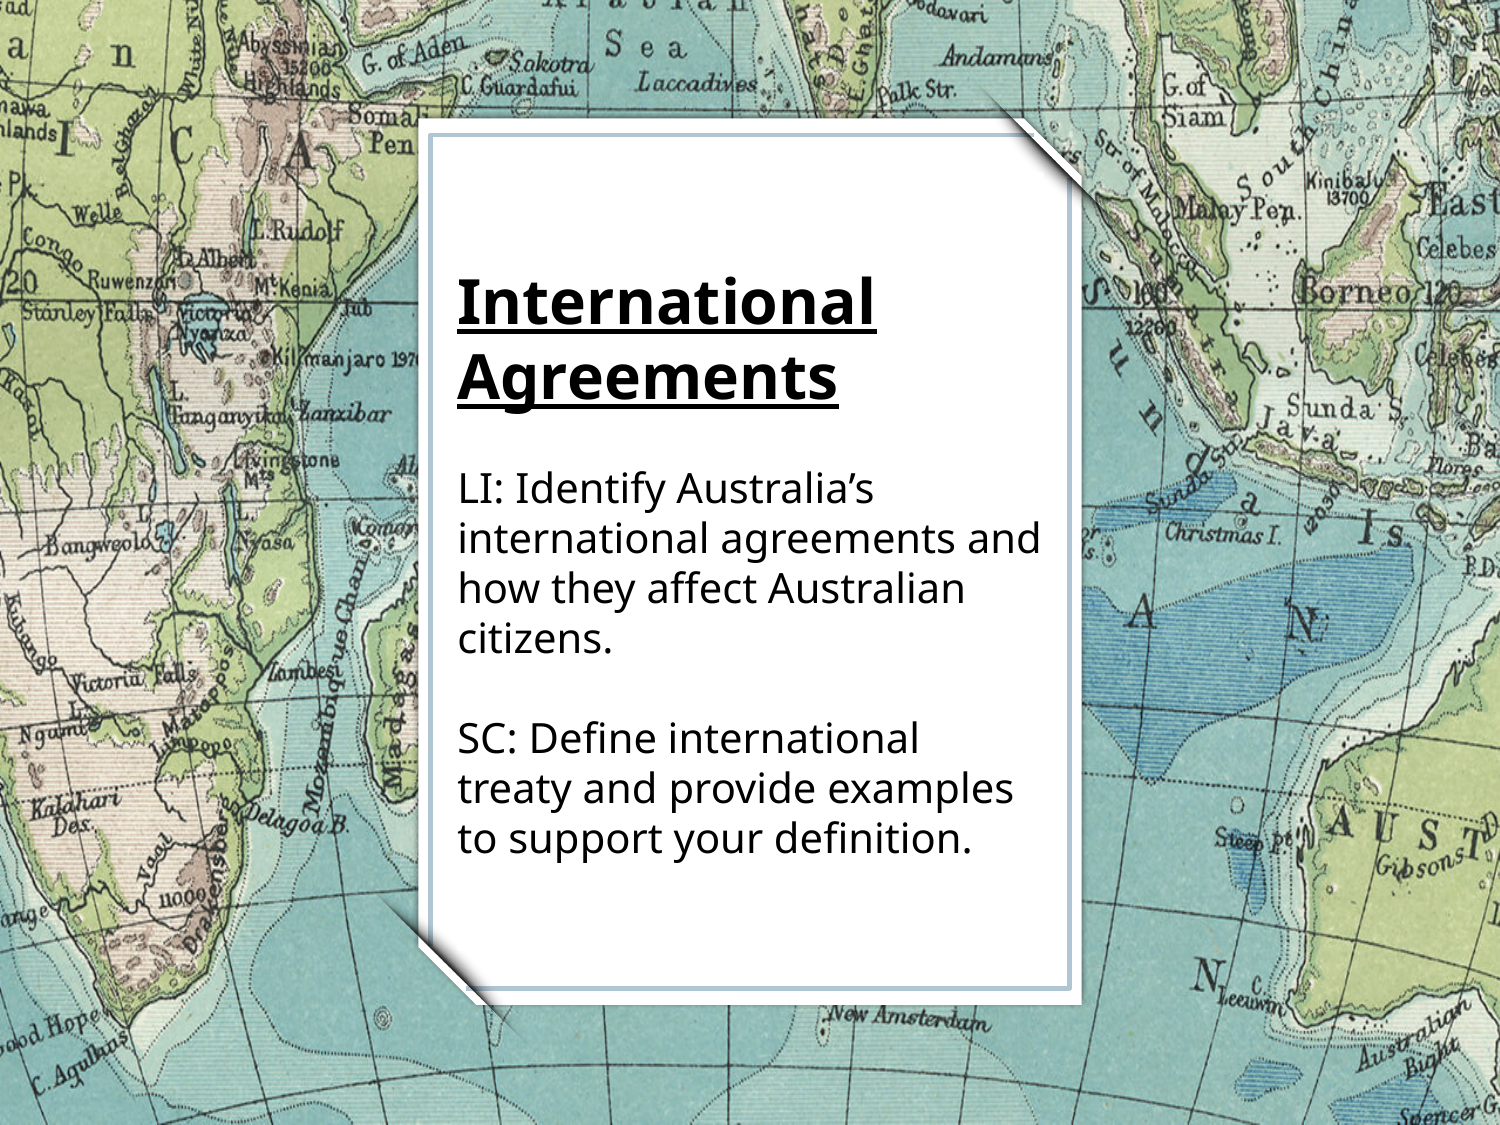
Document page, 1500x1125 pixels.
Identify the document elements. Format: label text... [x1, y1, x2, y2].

title International Agreements LI: Identify Australia’s international agreements and how they affect Australian citizens. SC: Define international treaty and provide examples to support your definition. [457, 172, 1044, 951]
picture [0, 0, 1500, 1125]
